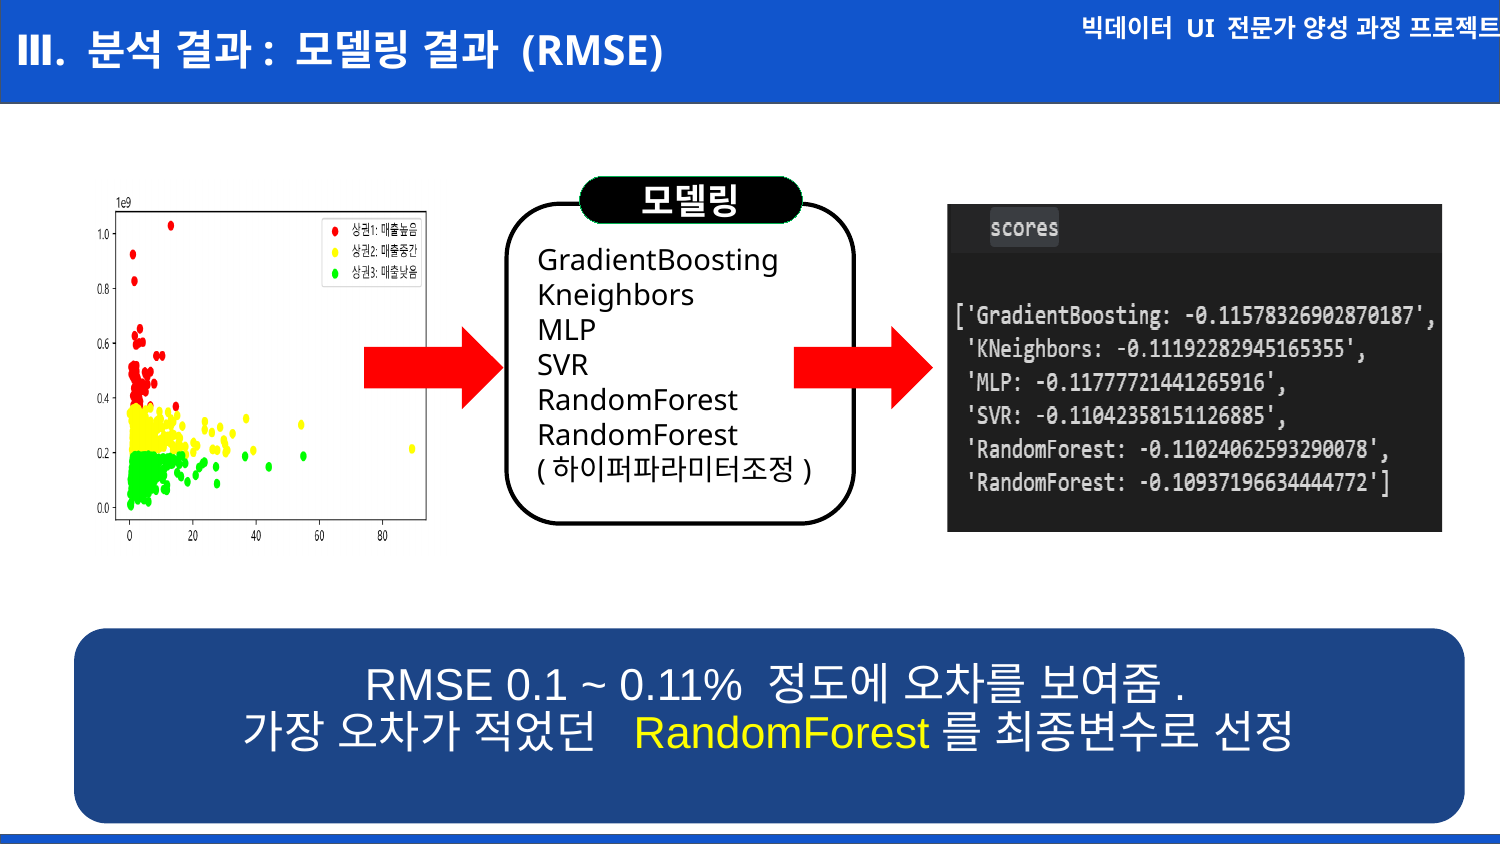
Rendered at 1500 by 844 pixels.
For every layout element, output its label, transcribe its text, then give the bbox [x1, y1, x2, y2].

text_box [0, 0, 1500, 104]
picture [88, 179, 447, 556]
text_box [451, 326, 504, 410]
text_box [793, 326, 933, 410]
text_box 모델링 [579, 176, 803, 224]
text_box RMSE 0.1 ~ 0.11% 정도에 오차를 보여줌. 가장 오차가 적었던 RandomForest를 최종변수로 선정 [74, 628, 1465, 824]
text_box [0, 834, 1500, 844]
text_box GradientBoosting Kneighbors MLP SVR RandomForest RandomForest (하이퍼파라미터조정) [504, 201, 856, 526]
picture [947, 204, 1443, 532]
